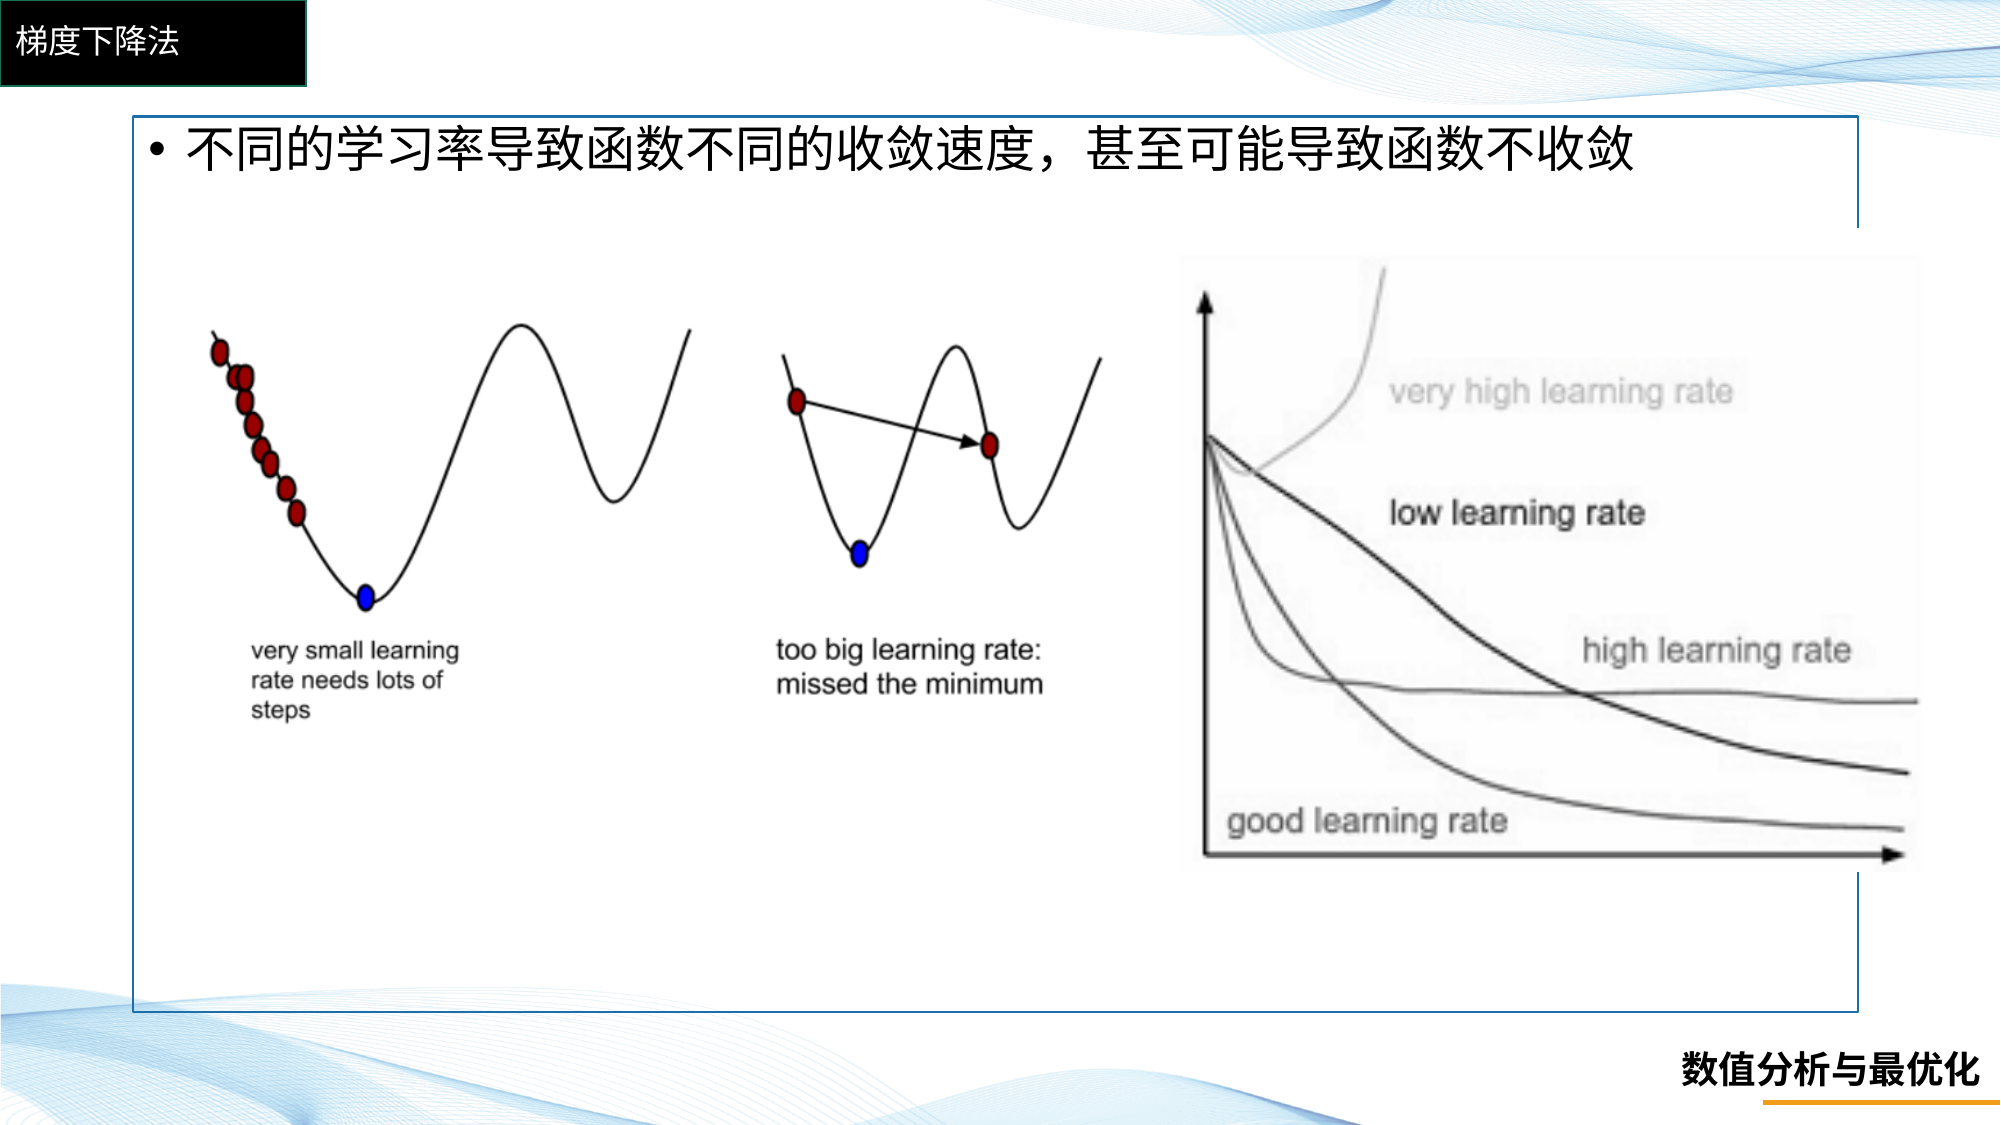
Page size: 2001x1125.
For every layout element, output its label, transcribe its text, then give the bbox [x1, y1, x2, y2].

picture [172, 299, 1134, 745]
picture [885, 1, 1999, 148]
title 梯度下降法 [0, 0, 1725, 86]
picture [2, 977, 1590, 1125]
picture [1172, 228, 1973, 872]
list 不同的学习率导致函数不同的收敛速度，甚至可能导致函数不收敛 [132, 115, 1859, 1013]
